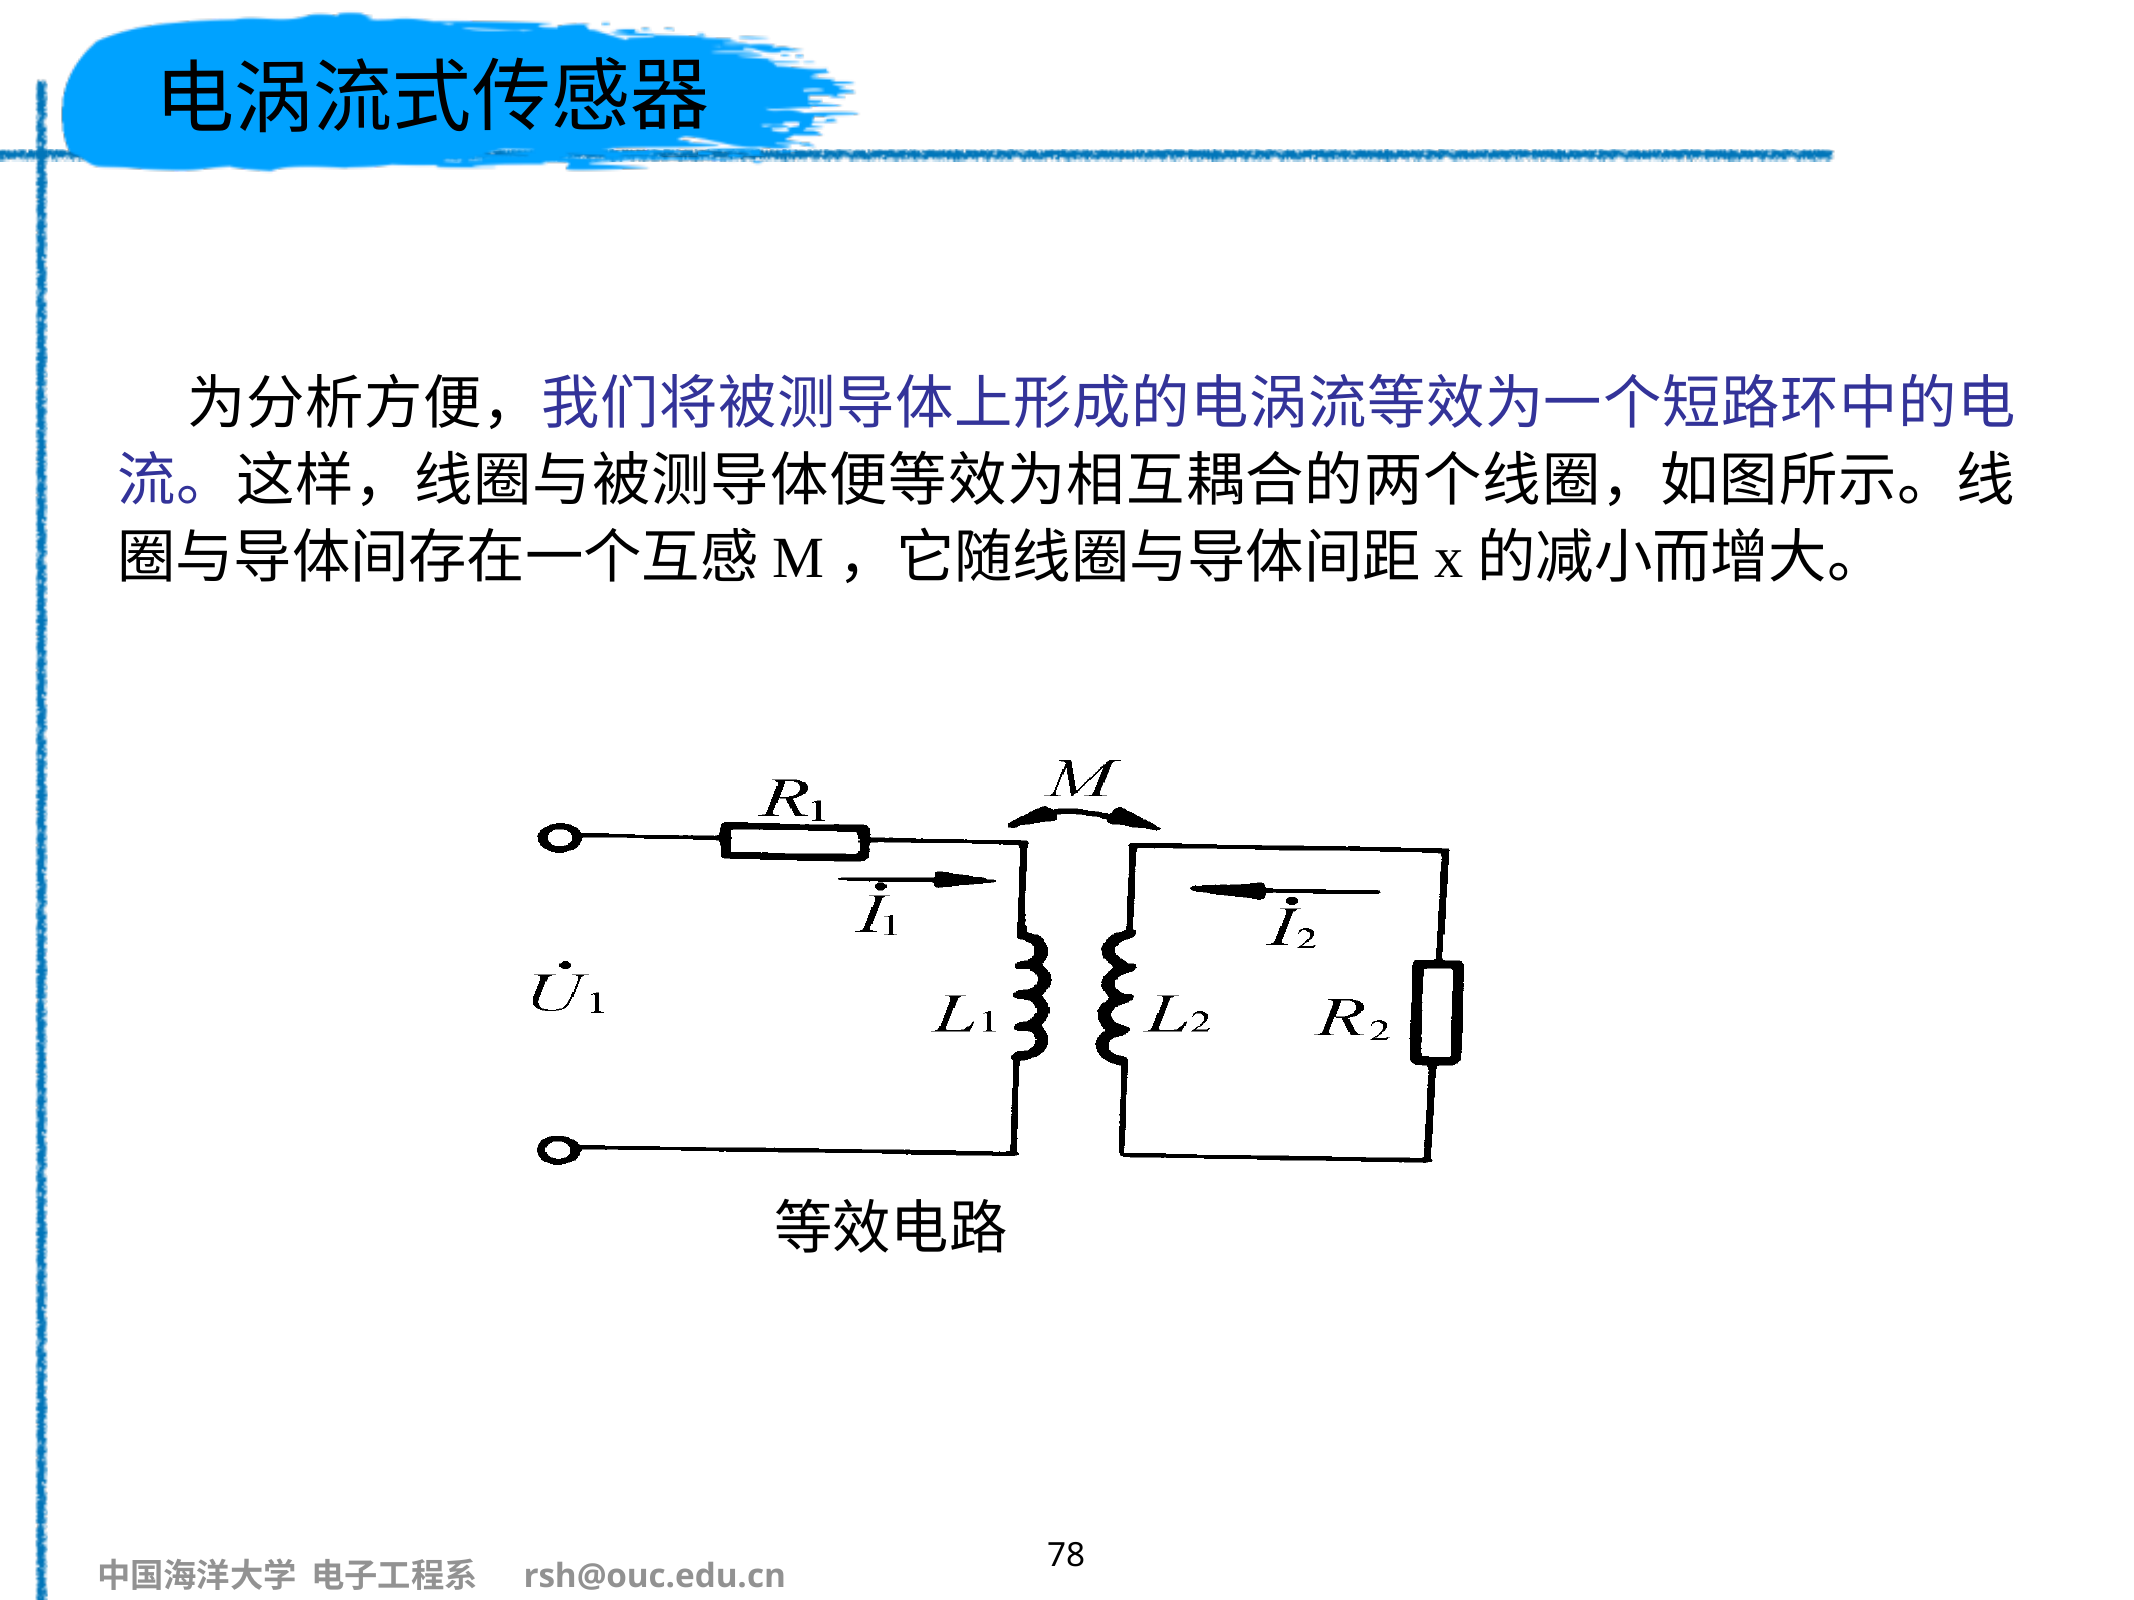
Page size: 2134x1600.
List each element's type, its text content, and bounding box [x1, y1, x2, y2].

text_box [423, 738, 1991, 1293]
picture [798, 9, 1841, 176]
picture [0, 9, 67, 1600]
text_box 为分析方便，我们将被测导体上形成的电涡流等效为一个短路环中的电流。这样，线圈与被测导体便等效为相互耦合的两个线圈，如图所示。线圈与导体间存在一个互感M，它随线圈与导体间距x的减小而增大。 [106, 347, 2027, 600]
title 电涡流式传感器 [66, 0, 799, 187]
slide_number 78 [1037, 1524, 1095, 1579]
